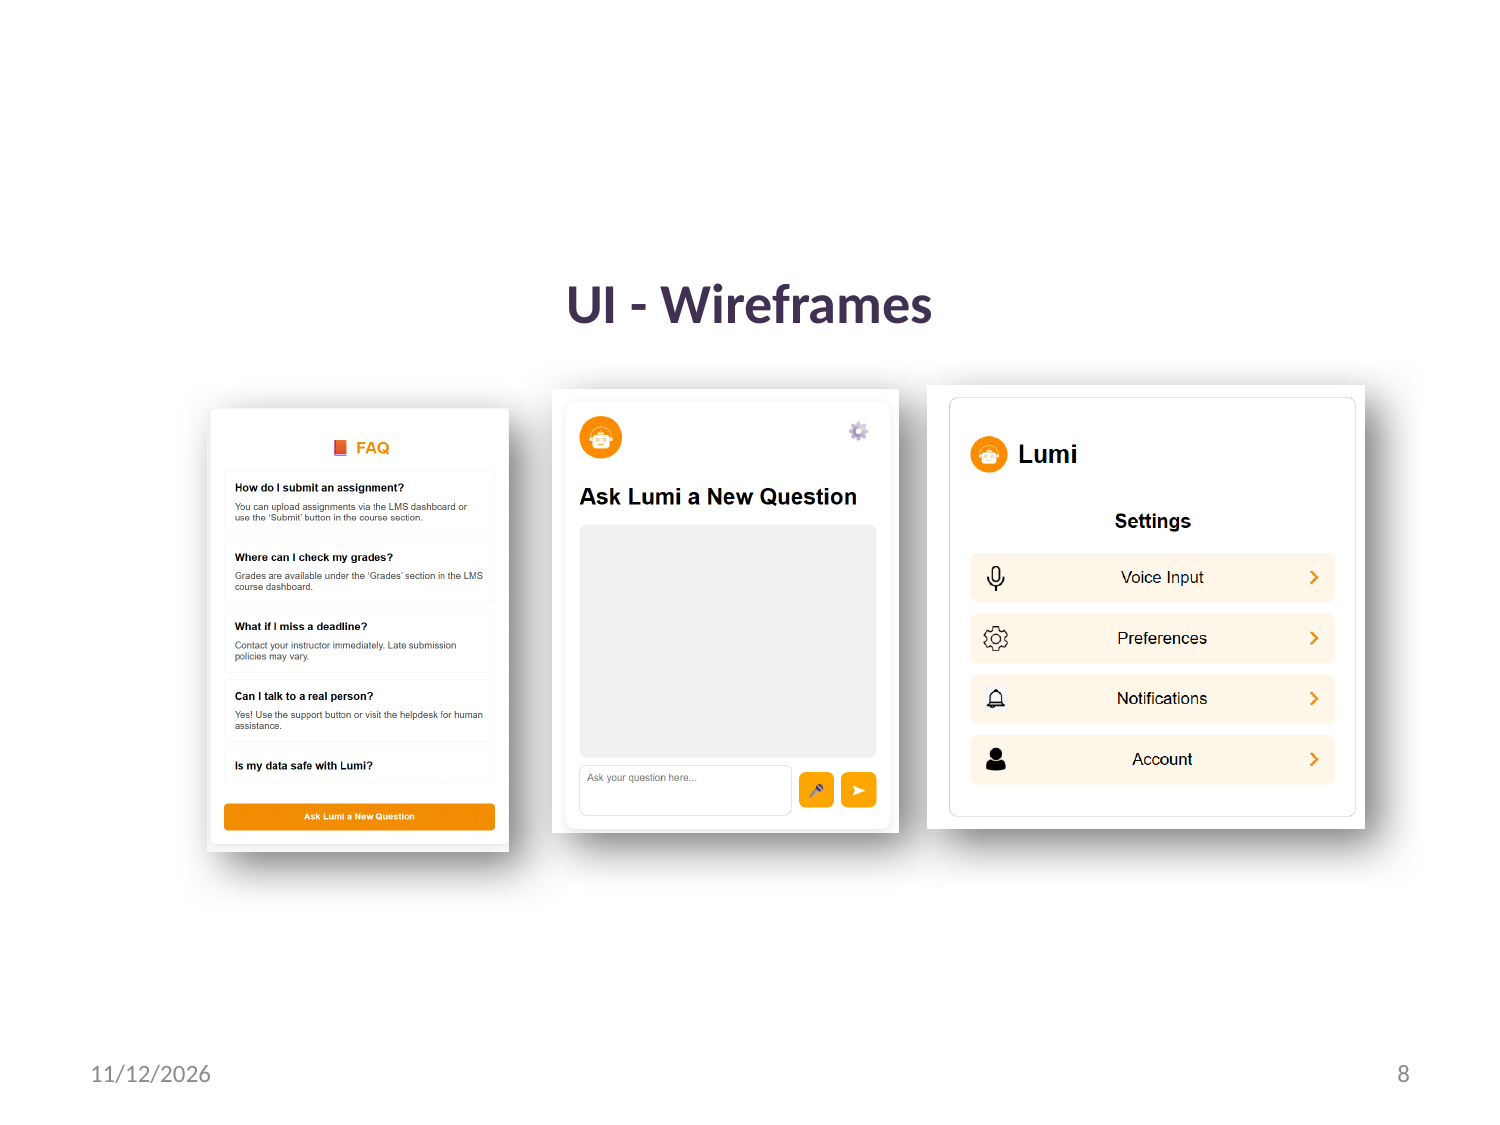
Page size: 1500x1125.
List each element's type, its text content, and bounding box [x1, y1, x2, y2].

picture [207, 408, 510, 852]
slide_number 8 [1074, 1042, 1425, 1103]
title UI - Wireframes [78, 246, 1421, 355]
picture [552, 389, 900, 833]
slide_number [75, 1042, 425, 1103]
picture [926, 385, 1365, 829]
